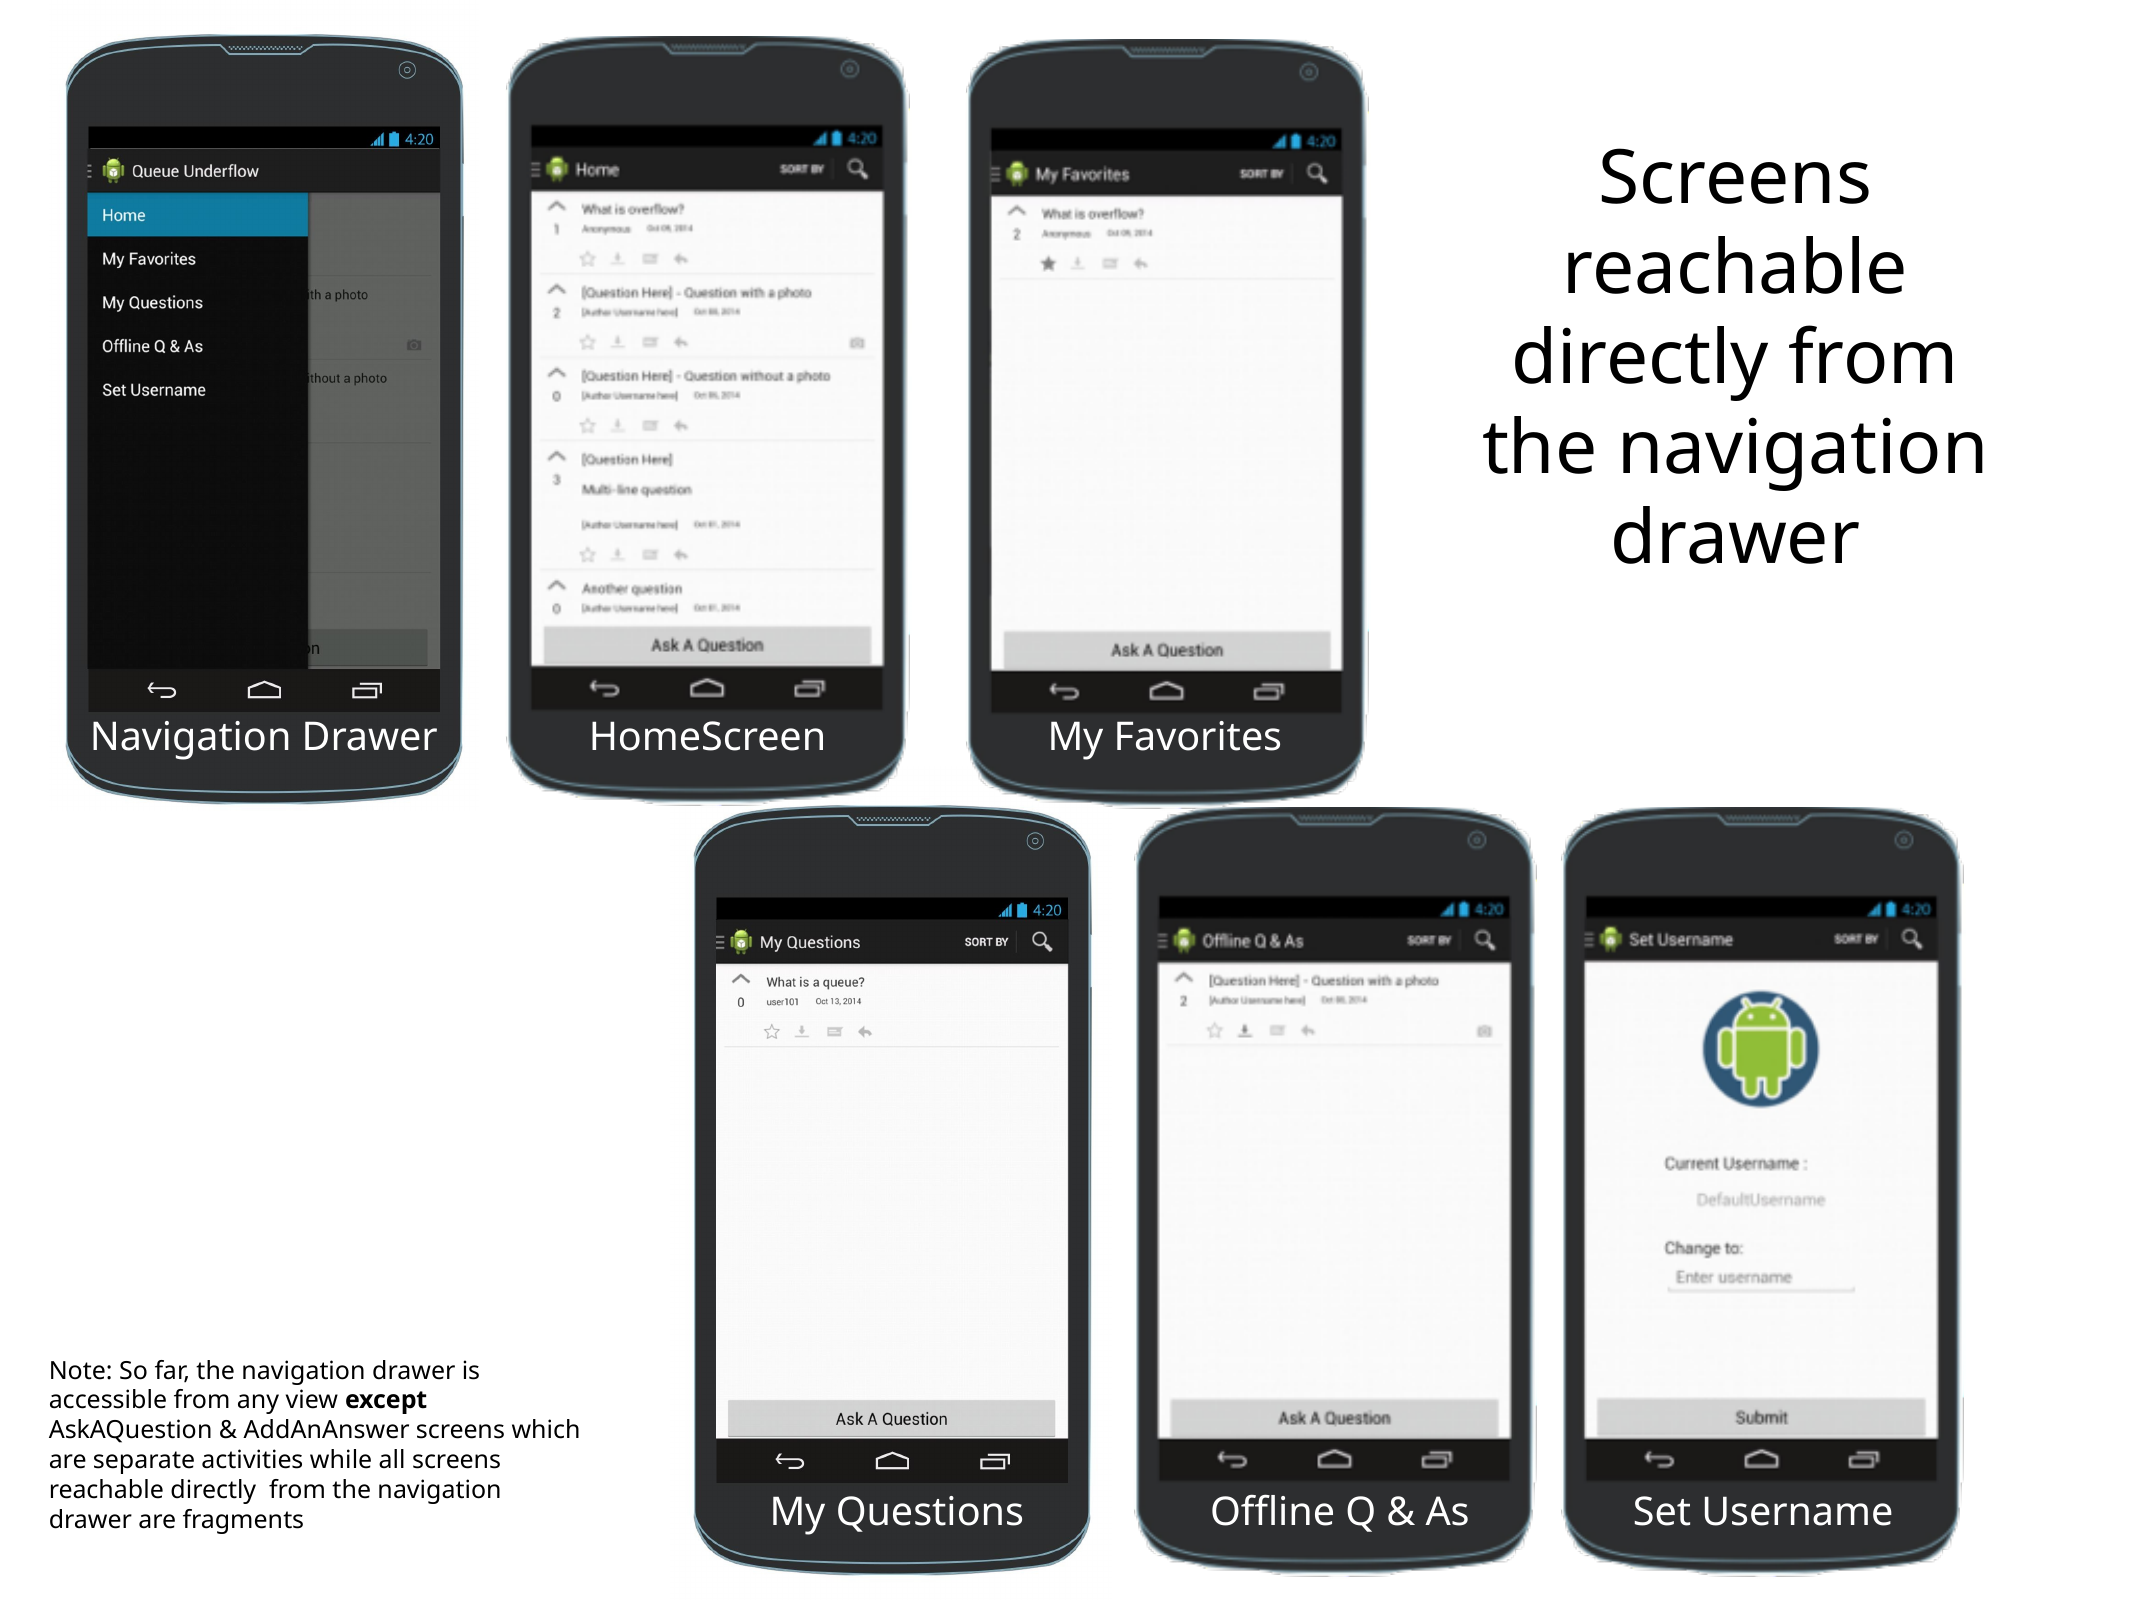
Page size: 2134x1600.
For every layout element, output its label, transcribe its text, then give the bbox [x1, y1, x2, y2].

text_box Screens reachable directly from the navigation drawer [1443, 128, 2027, 579]
text_box Note: So far, the navigation drawer is accessible from any view except AskAQuestion & AddAnAnswer screens which are separate activities while all screens reachable directly from the navigation drawer are fragments [48, 1354, 584, 1534]
picture [49, 0, 479, 812]
picture [505, 36, 1540, 1600]
picture [1560, 807, 1967, 1579]
